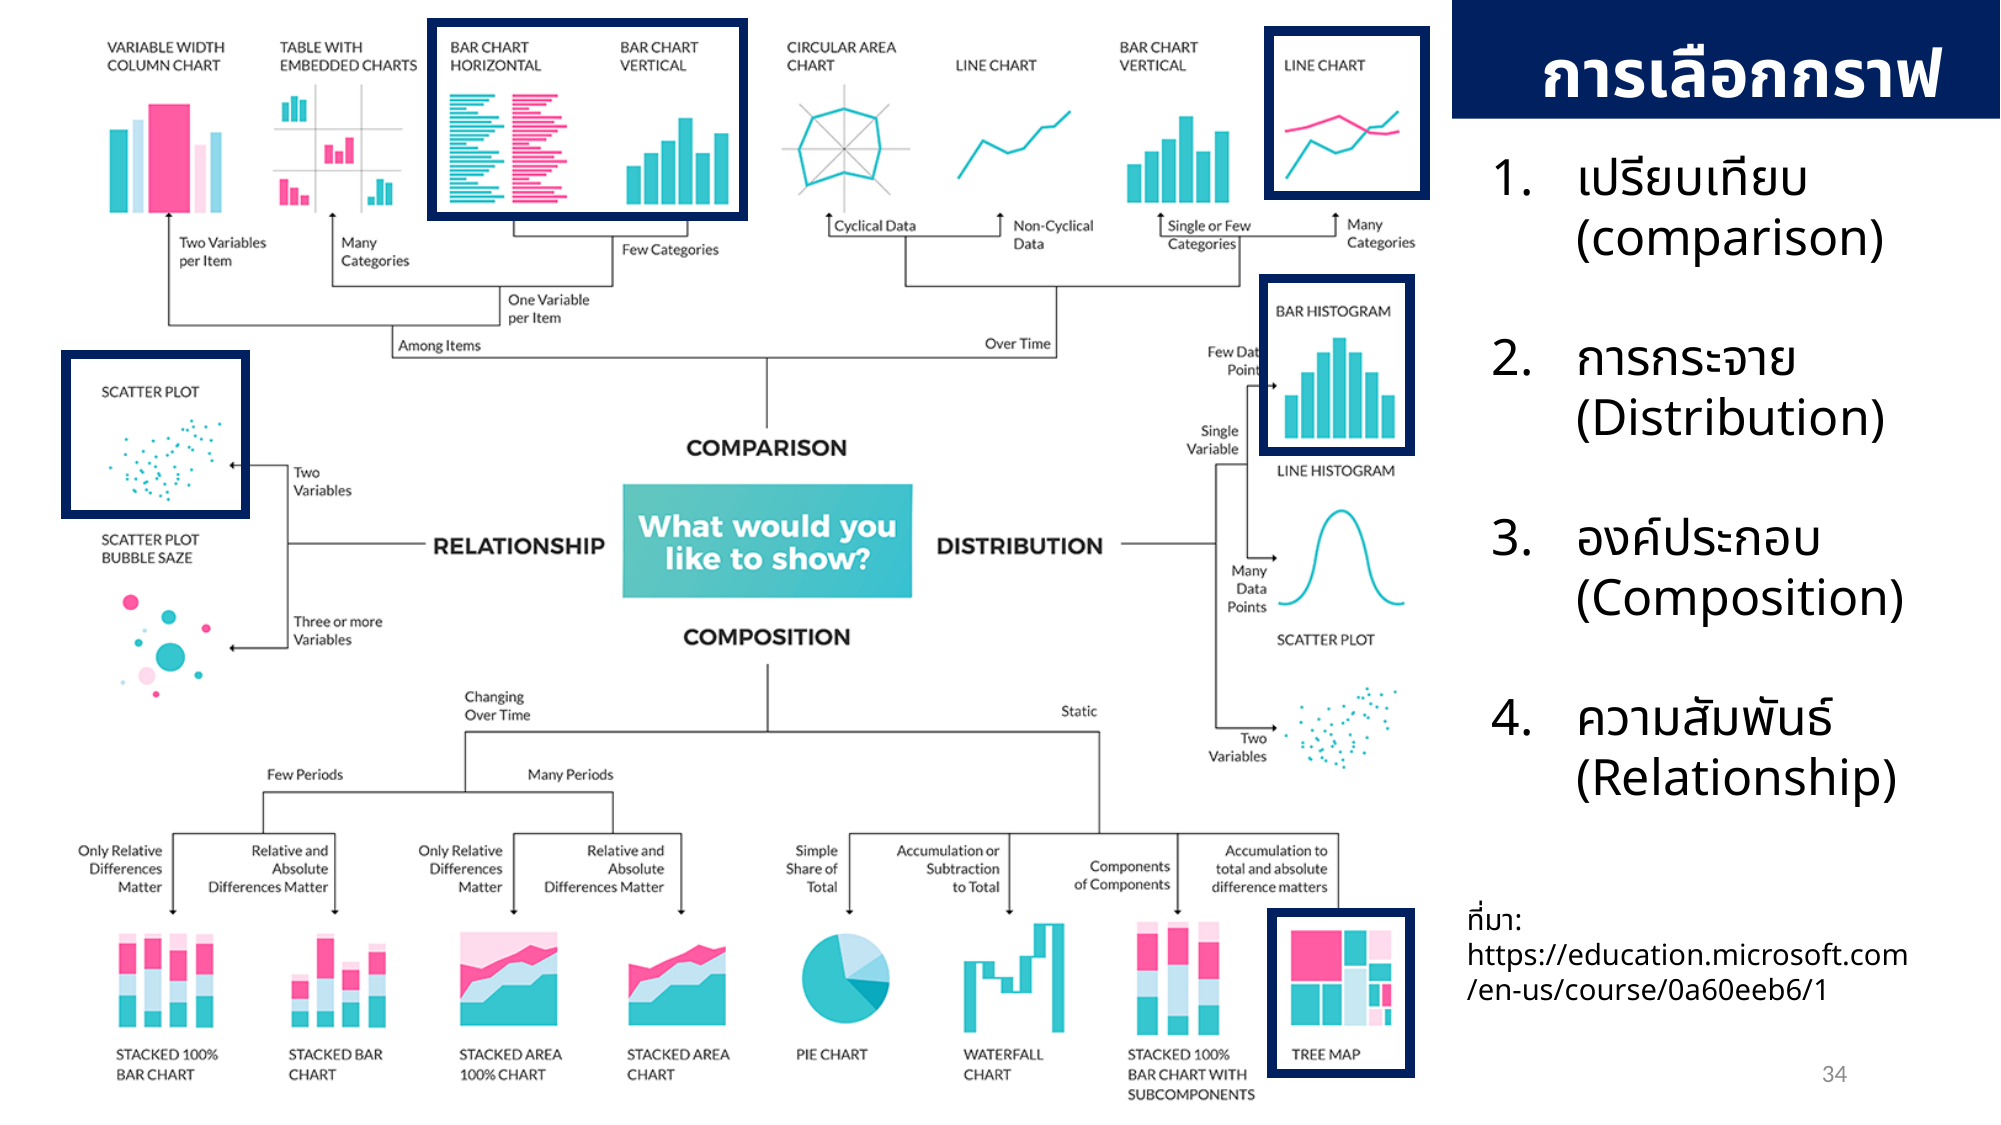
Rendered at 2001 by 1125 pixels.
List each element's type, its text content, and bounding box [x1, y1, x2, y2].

picture [19, 0, 1497, 1125]
text_box ที่มา: https://education.microsoft.com/en-us/course/0a60eeb6/1 [1497, 894, 1930, 1014]
text_box การเลือกกราฟ [1497, 0, 2000, 119]
text_box เปรียบเทียบ (comparison) การกระจาย (Distribution) องค์ประกอบ (Composition) ความสัมพันธ์ (Relationship) [1497, 138, 1920, 813]
slide_number 34 [1497, 1042, 1863, 1103]
